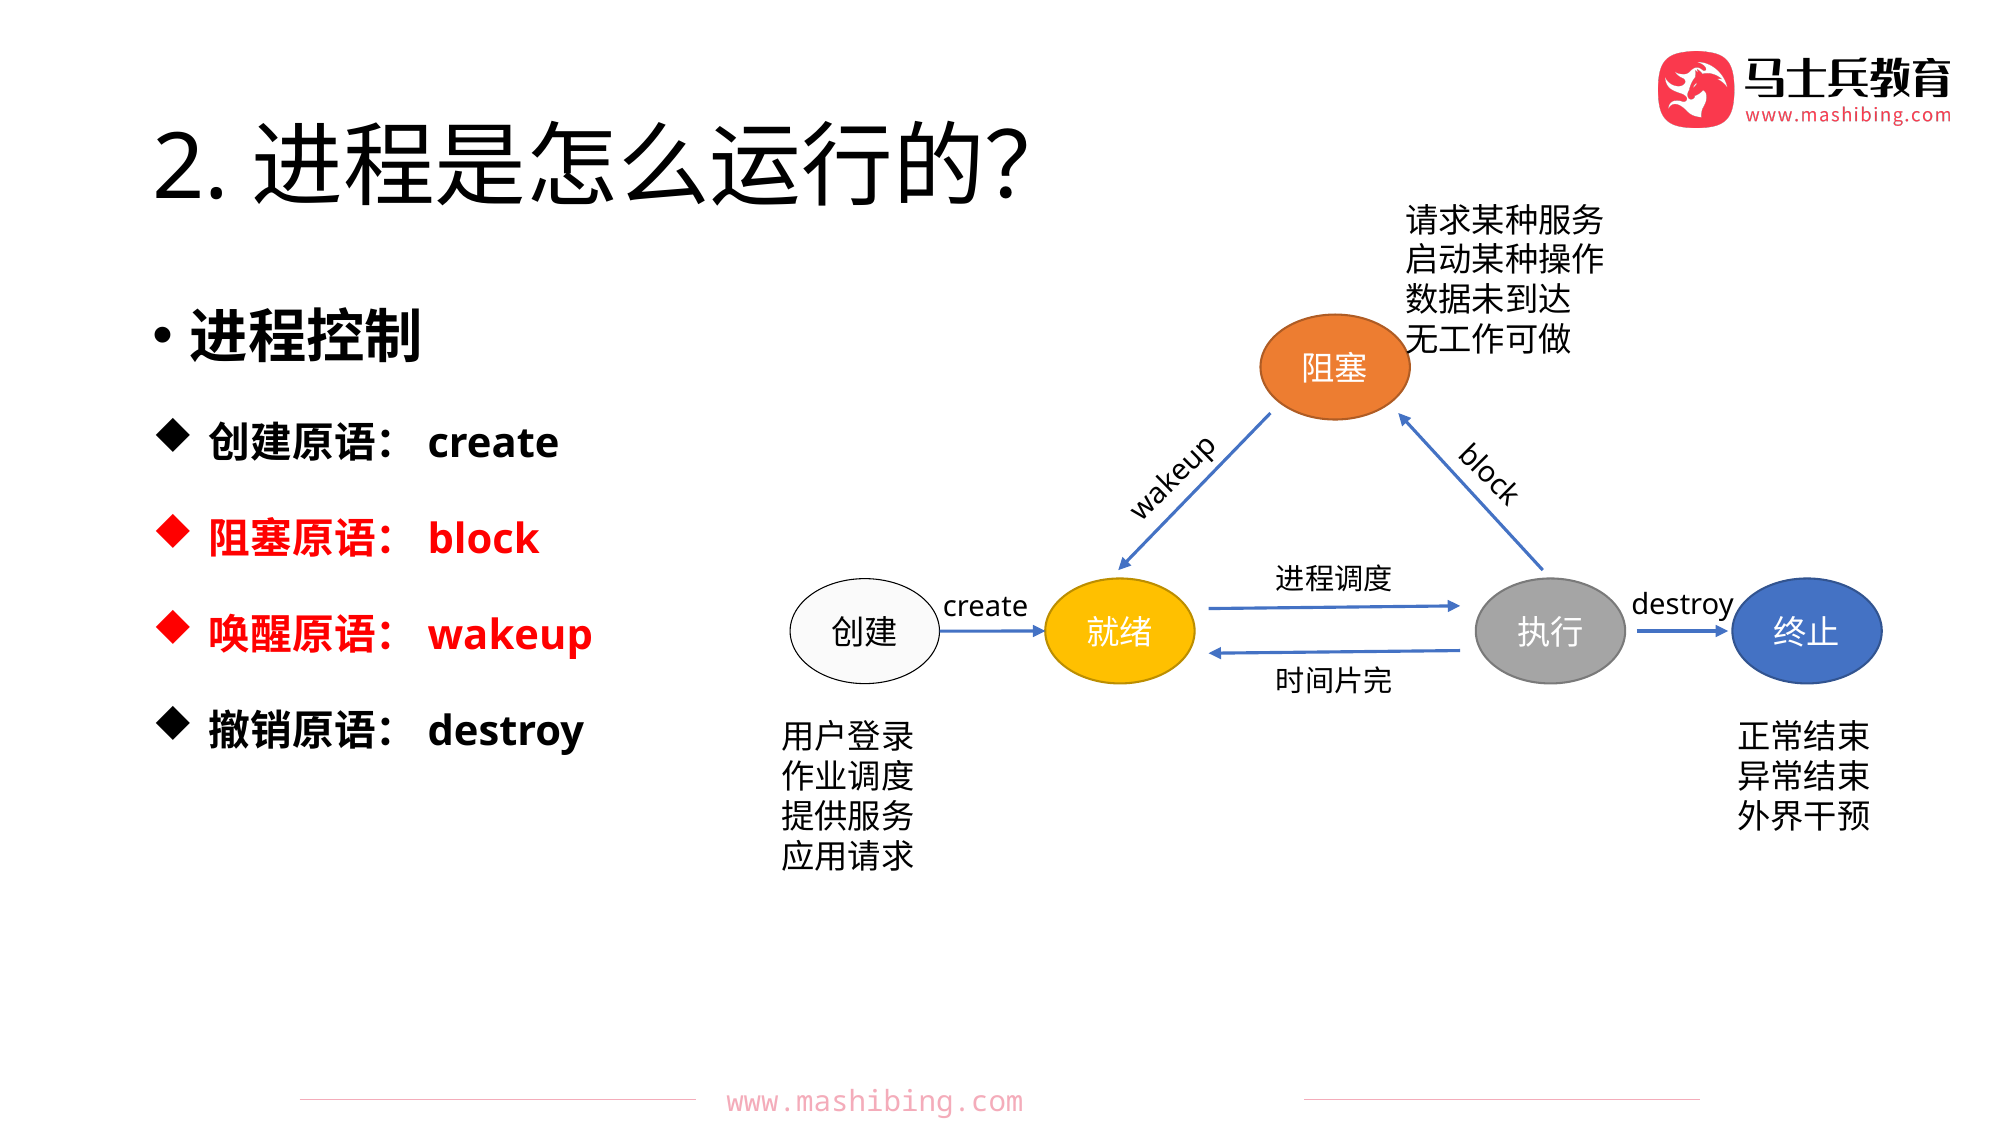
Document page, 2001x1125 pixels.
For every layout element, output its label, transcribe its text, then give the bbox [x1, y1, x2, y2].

text_box 请求某种服务 启动某种操作 数据未到达 无工作可做 [1390, 191, 1637, 314]
list 进程控制 创建原语：create 阻塞原语：block 唤醒原语：wakeup 撤销原语：destroy [137, 299, 1863, 1066]
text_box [790, 314, 1882, 706]
text_box 用户登录 作业调度 提供服务 应用请求 [766, 708, 963, 883]
picture [1658, 51, 1950, 128]
title 2.进程是怎么运行的？ [137, 59, 1863, 278]
text_box 正常结束 异常结束 外界干预 [1722, 708, 1892, 843]
